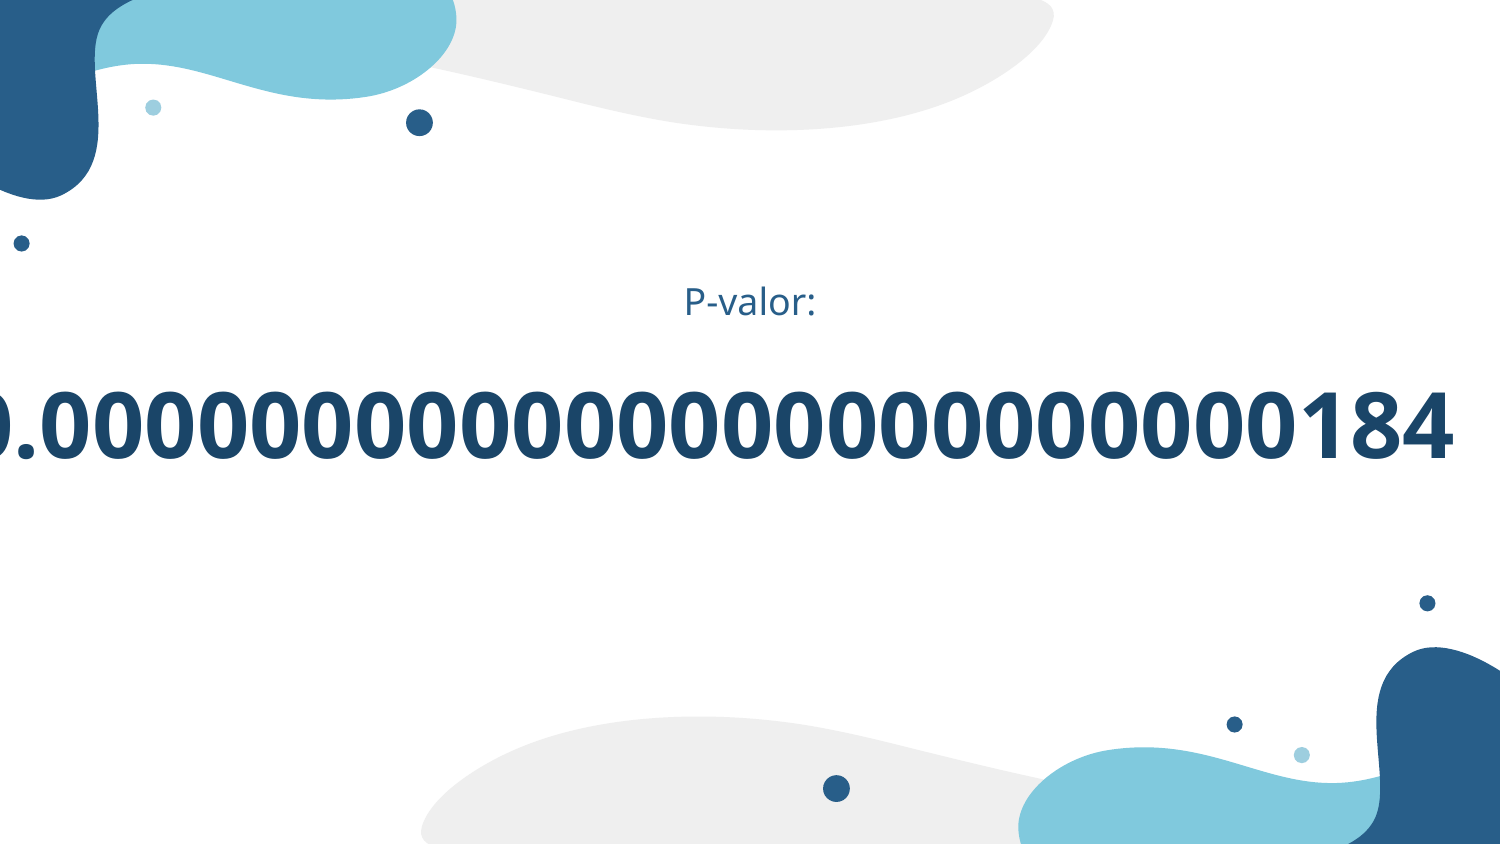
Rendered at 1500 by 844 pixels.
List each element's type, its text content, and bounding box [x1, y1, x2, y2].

title 0.000000000000000000000000184 [0, 300, 1500, 544]
list P-valor: [273, 255, 1227, 330]
